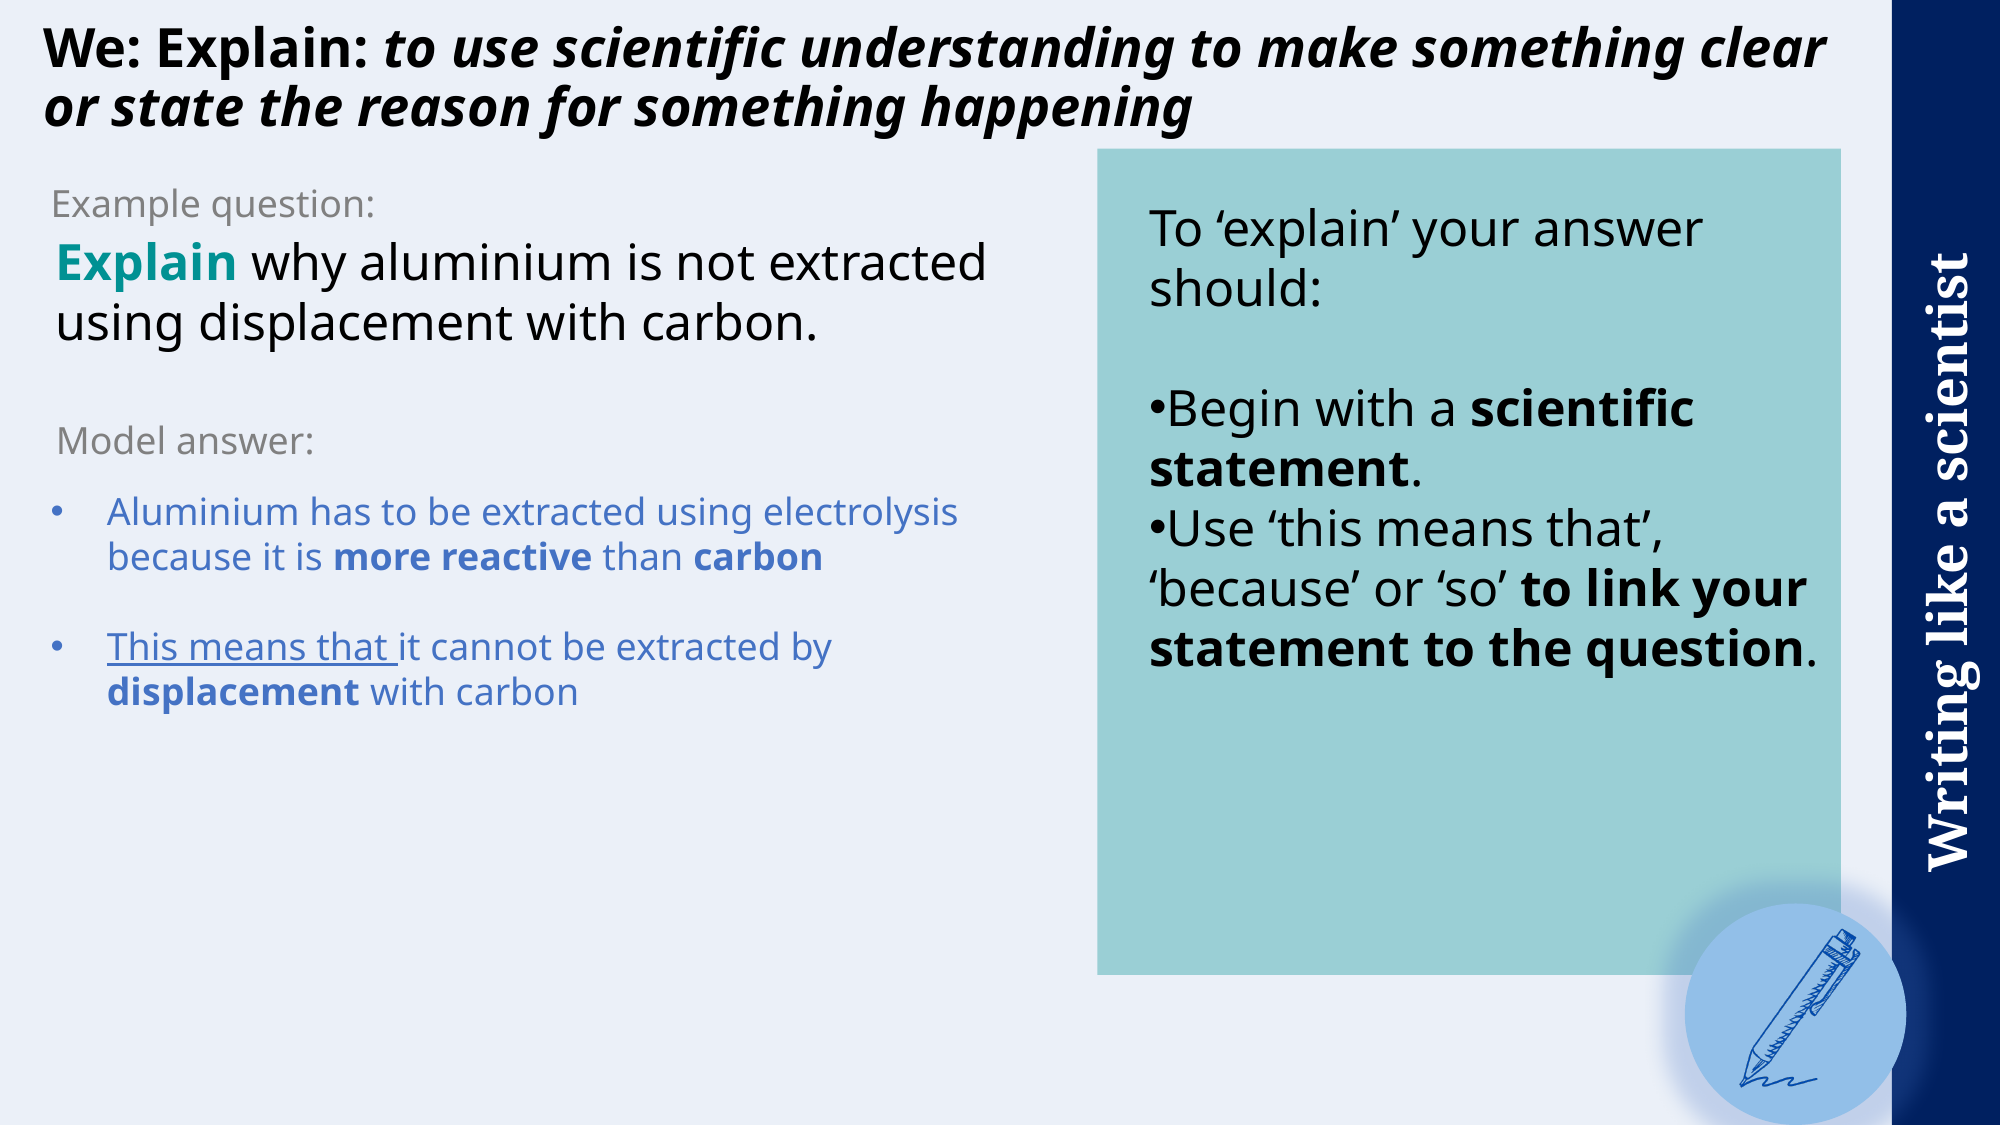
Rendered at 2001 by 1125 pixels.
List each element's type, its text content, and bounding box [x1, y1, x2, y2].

text_box Example question: [35, 172, 445, 233]
title We: Explain: to use scientific understanding to make something clear or state the reason for something happening [43, 22, 1867, 138]
text_box Model answer: [41, 409, 425, 470]
text_box Explain why aluminium is not extracted using displacement with carbon. [41, 223, 1026, 358]
picture [1687, 913, 1882, 1108]
text_box To ‘explain’ your answer should: Begin with a scientific statement. Use ‘this means that’, ‘because’ or ‘so’ to link your statement to the question. [1134, 188, 1835, 684]
text_box Aluminium has to be extracted using electrolysis because it is more reactive than carbon This means that it cannot be extracted by displacement with carbon [35, 480, 1090, 720]
